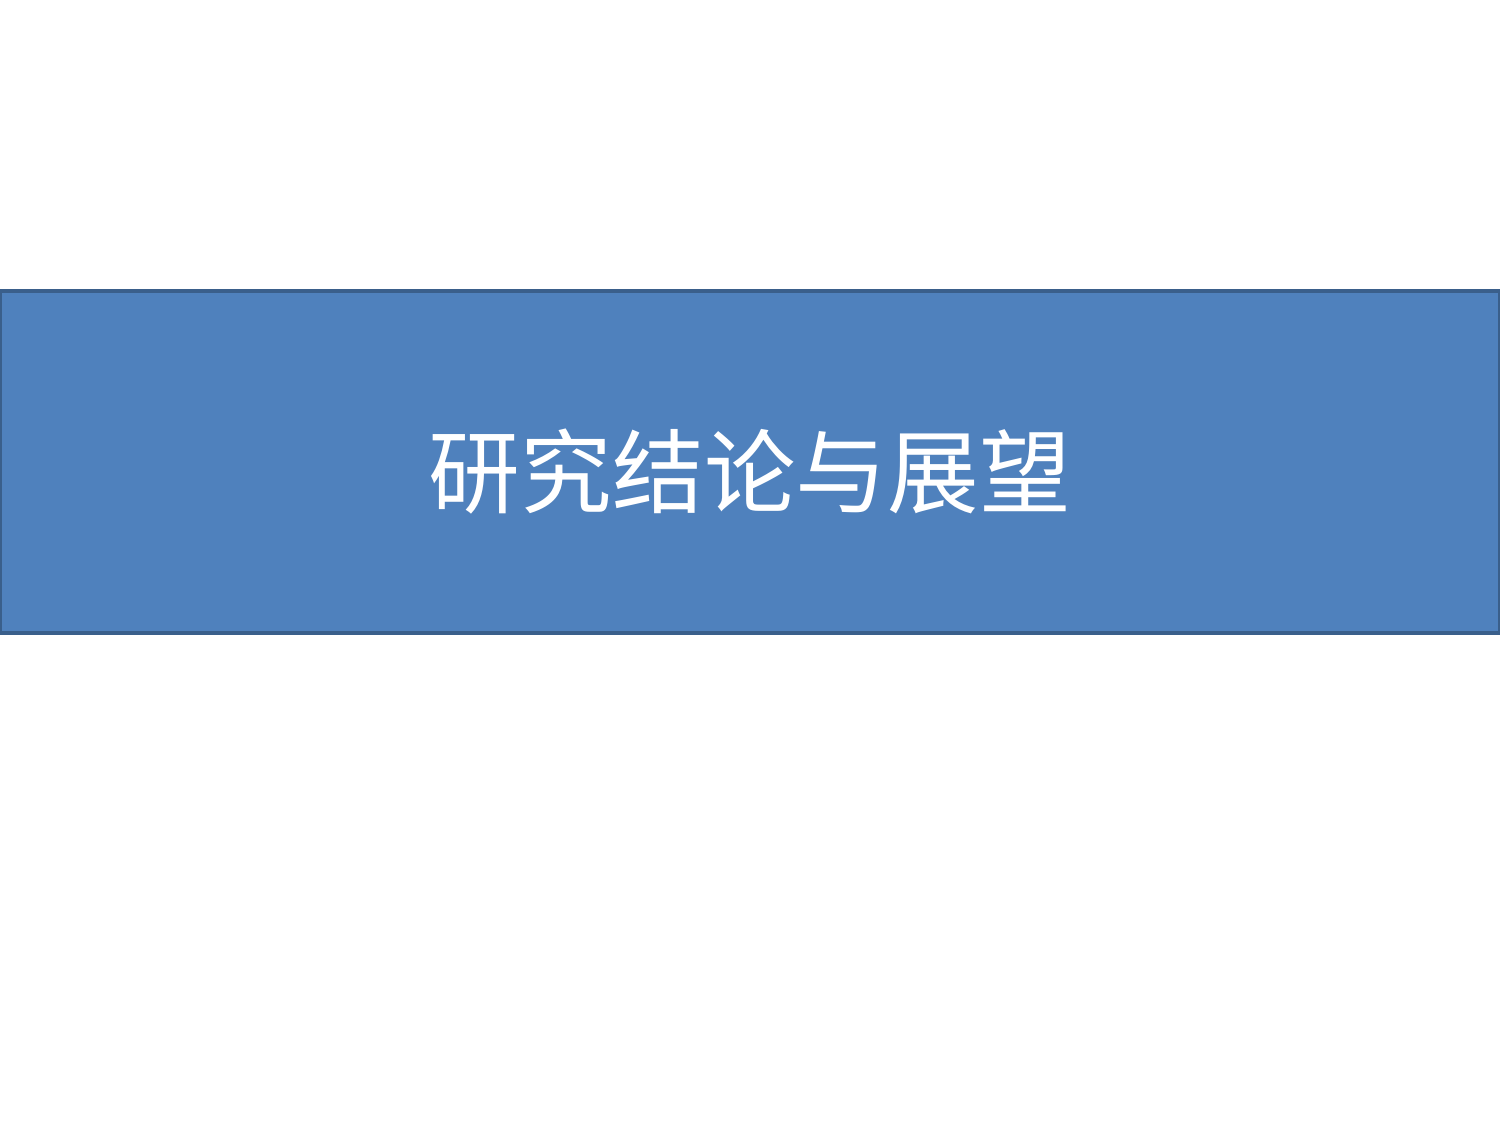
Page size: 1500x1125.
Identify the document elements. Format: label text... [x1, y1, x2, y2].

text_box [0, 289, 1500, 635]
title 研究结论与展望 [112, 349, 1388, 591]
